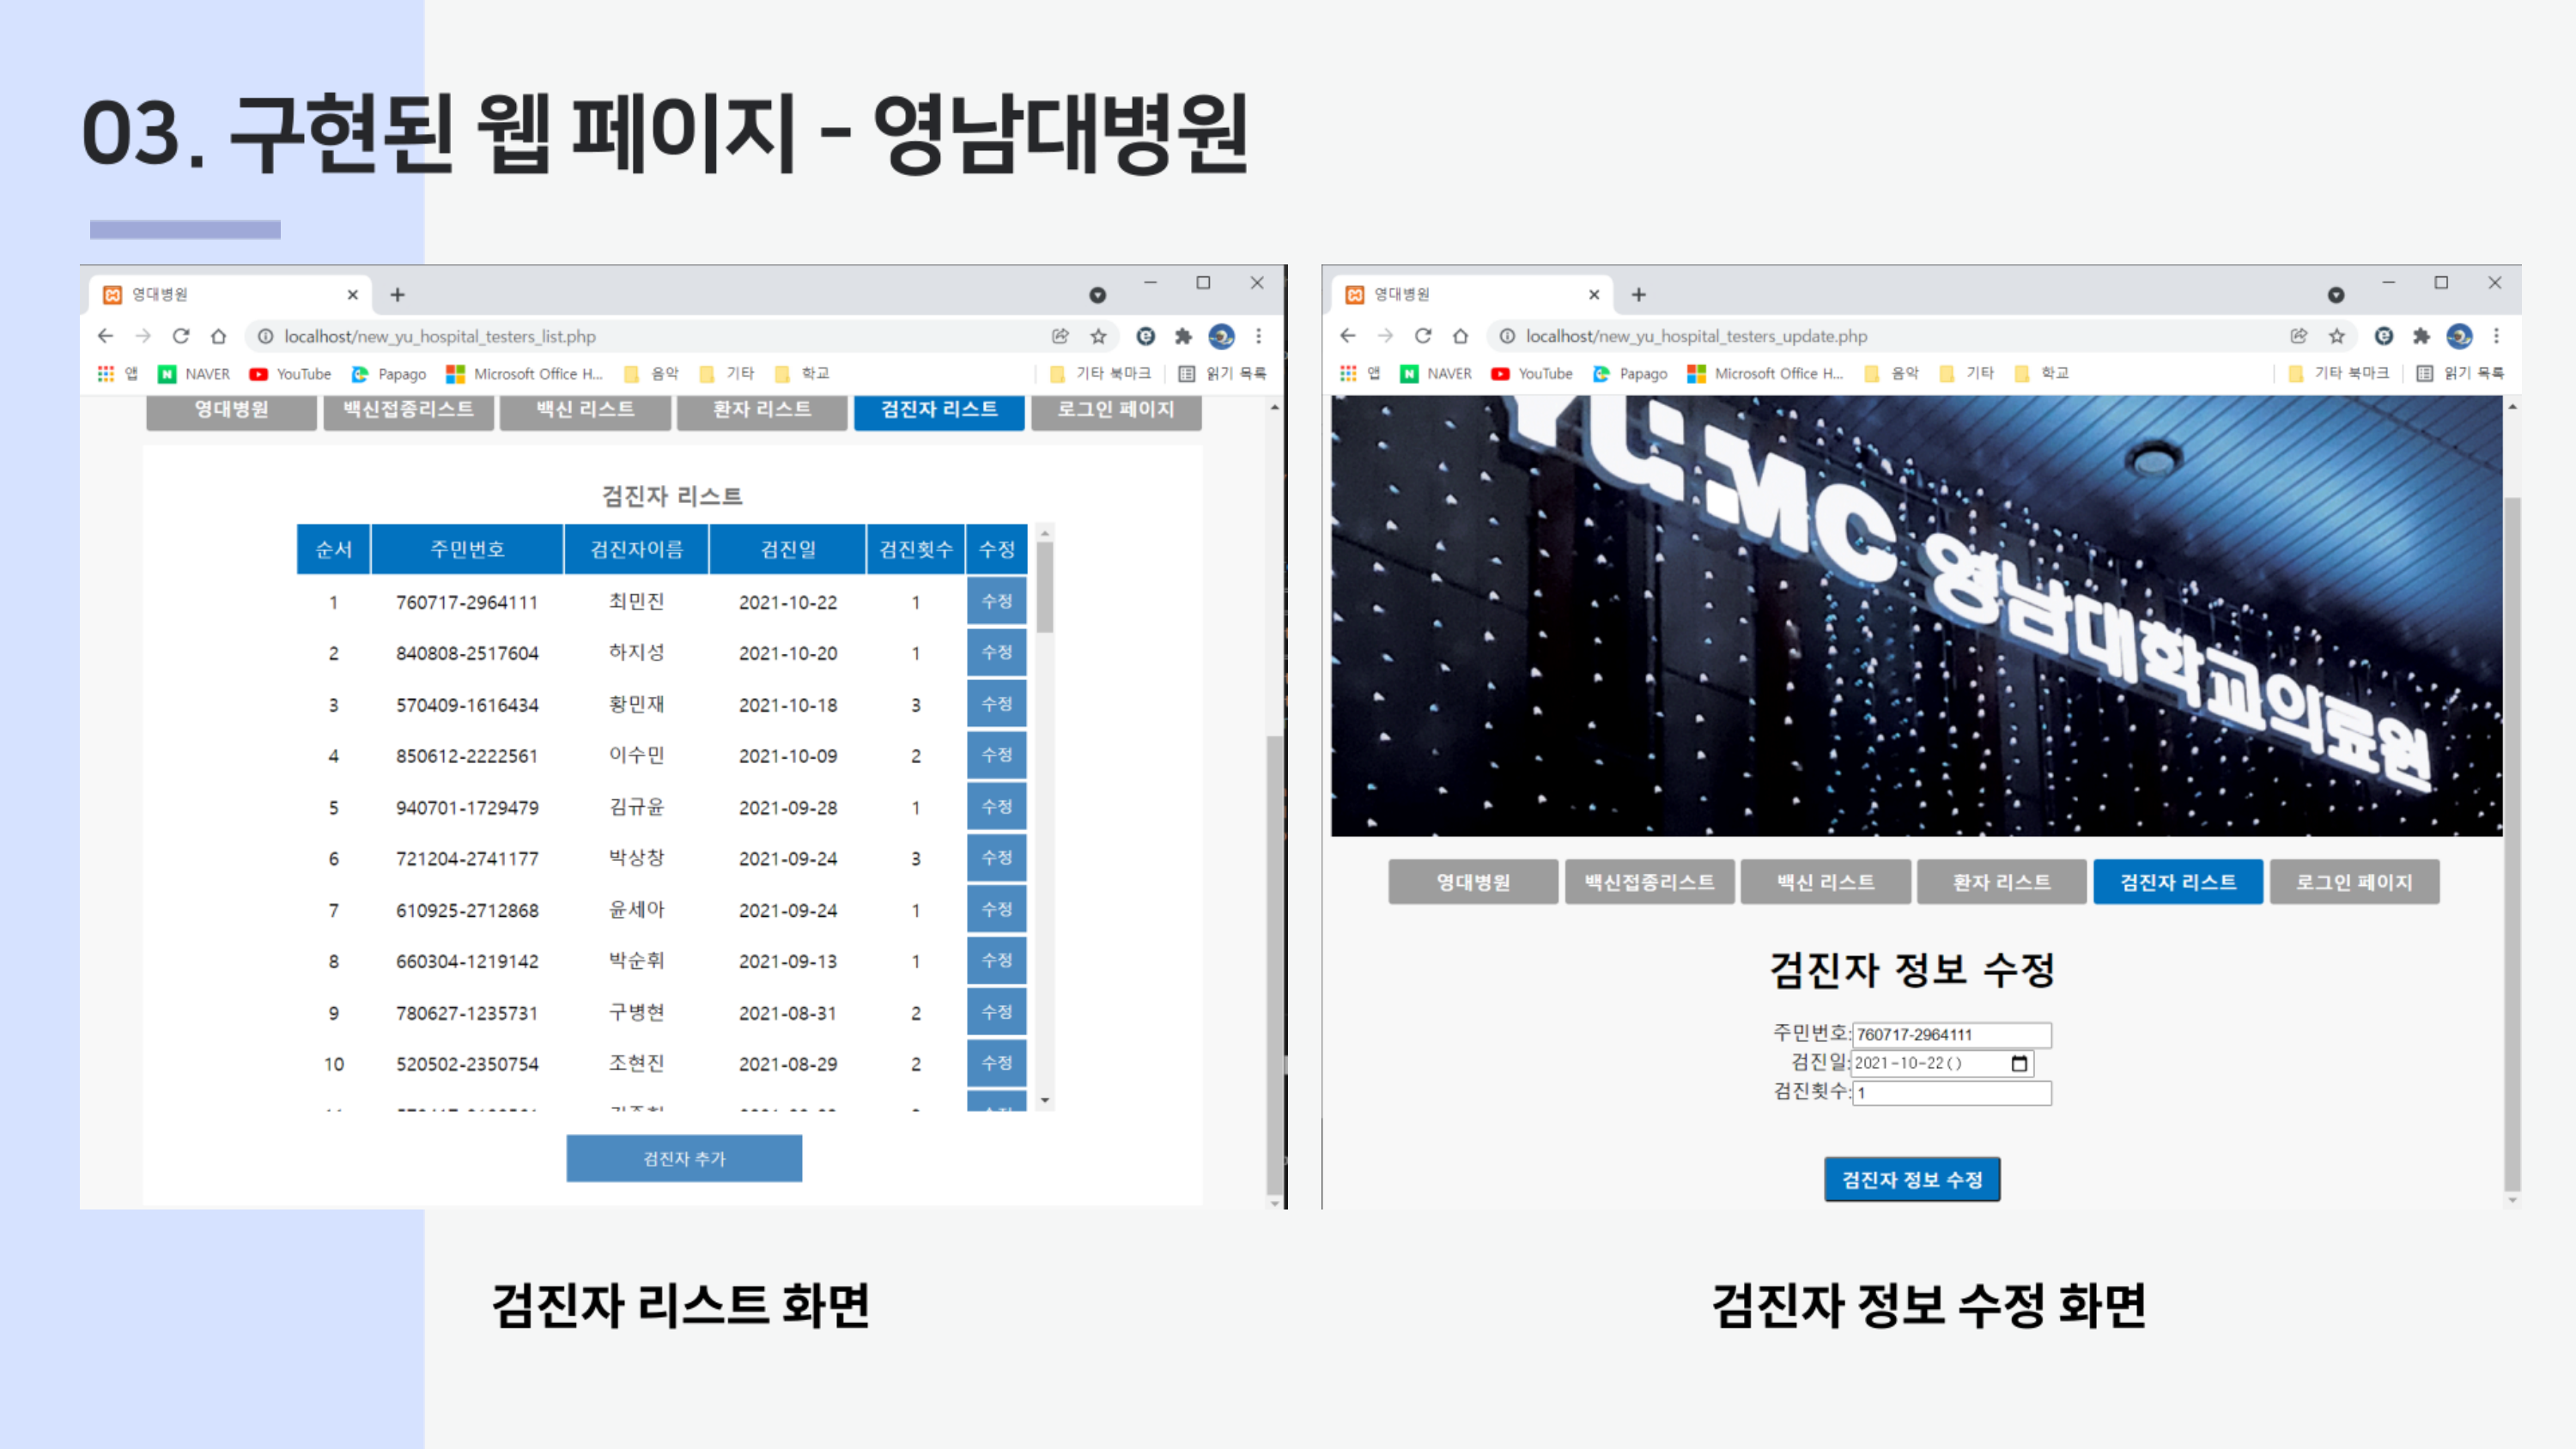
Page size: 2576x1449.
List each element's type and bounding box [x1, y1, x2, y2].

text_box [90, 195, 281, 263]
picture [483, 1261, 895, 1361]
text_box [1321, 264, 2522, 1210]
text_box [80, 264, 1289, 1210]
picture [1703, 1261, 2171, 1361]
picture [67, 62, 1292, 234]
text_box [0, 0, 425, 1449]
